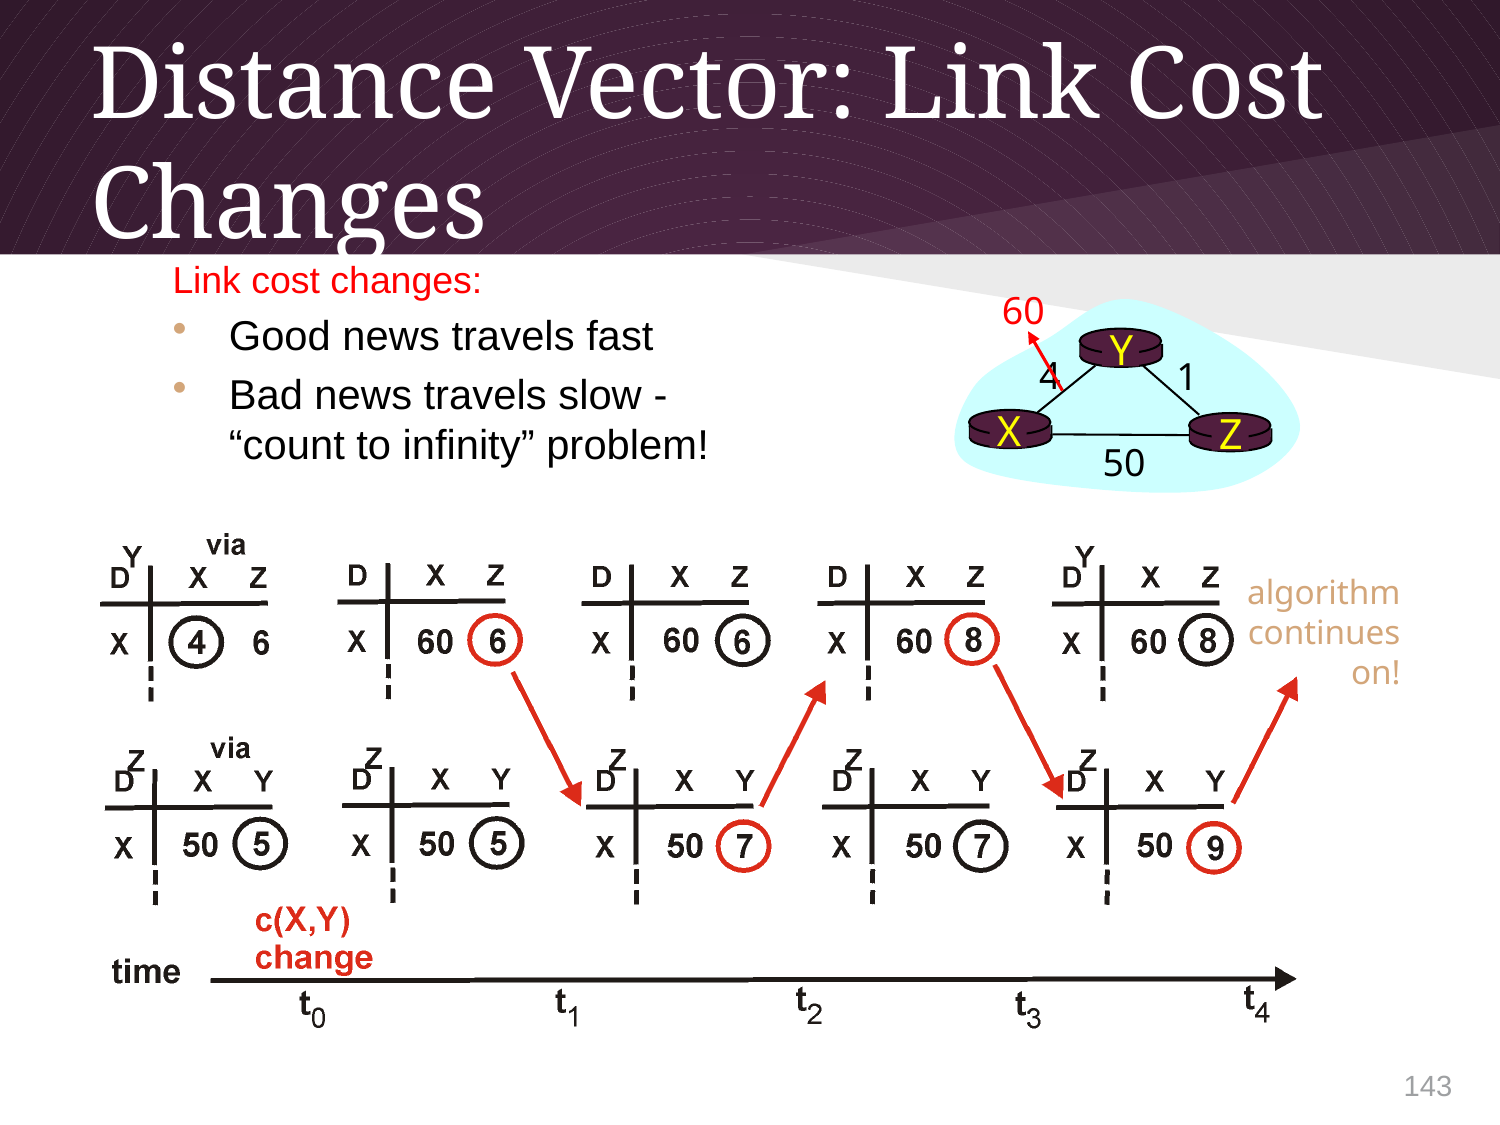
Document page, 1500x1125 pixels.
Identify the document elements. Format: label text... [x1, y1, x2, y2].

title Distance Vector: Link Cost Changes [75, 45, 1425, 233]
slide_number 142 [1389, 1060, 1500, 1106]
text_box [943, 279, 1303, 497]
text_box Link cost changes: Good news travels fast Bad news travels slow - “count to infinity” problem! [157, 248, 783, 493]
text_box algorithm continues on! [1302, 563, 1416, 699]
picture [100, 533, 1298, 1030]
